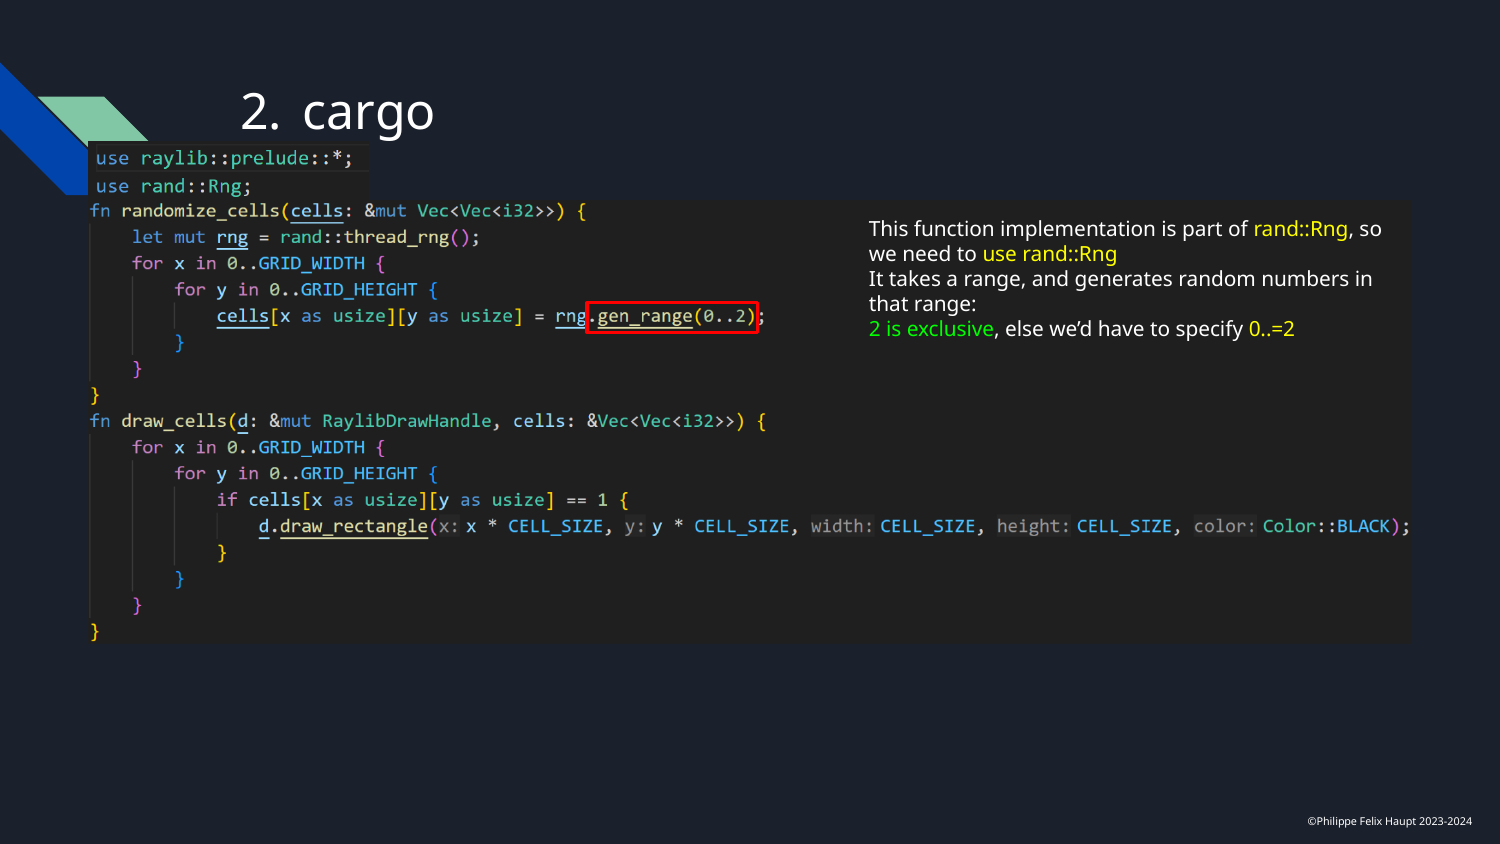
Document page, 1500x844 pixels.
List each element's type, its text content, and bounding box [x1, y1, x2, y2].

text_box ©Philippe Felix Haupt 2023-2024 [1292, 801, 1500, 844]
title cargo [212, 64, 1368, 198]
picture [88, 140, 1412, 644]
